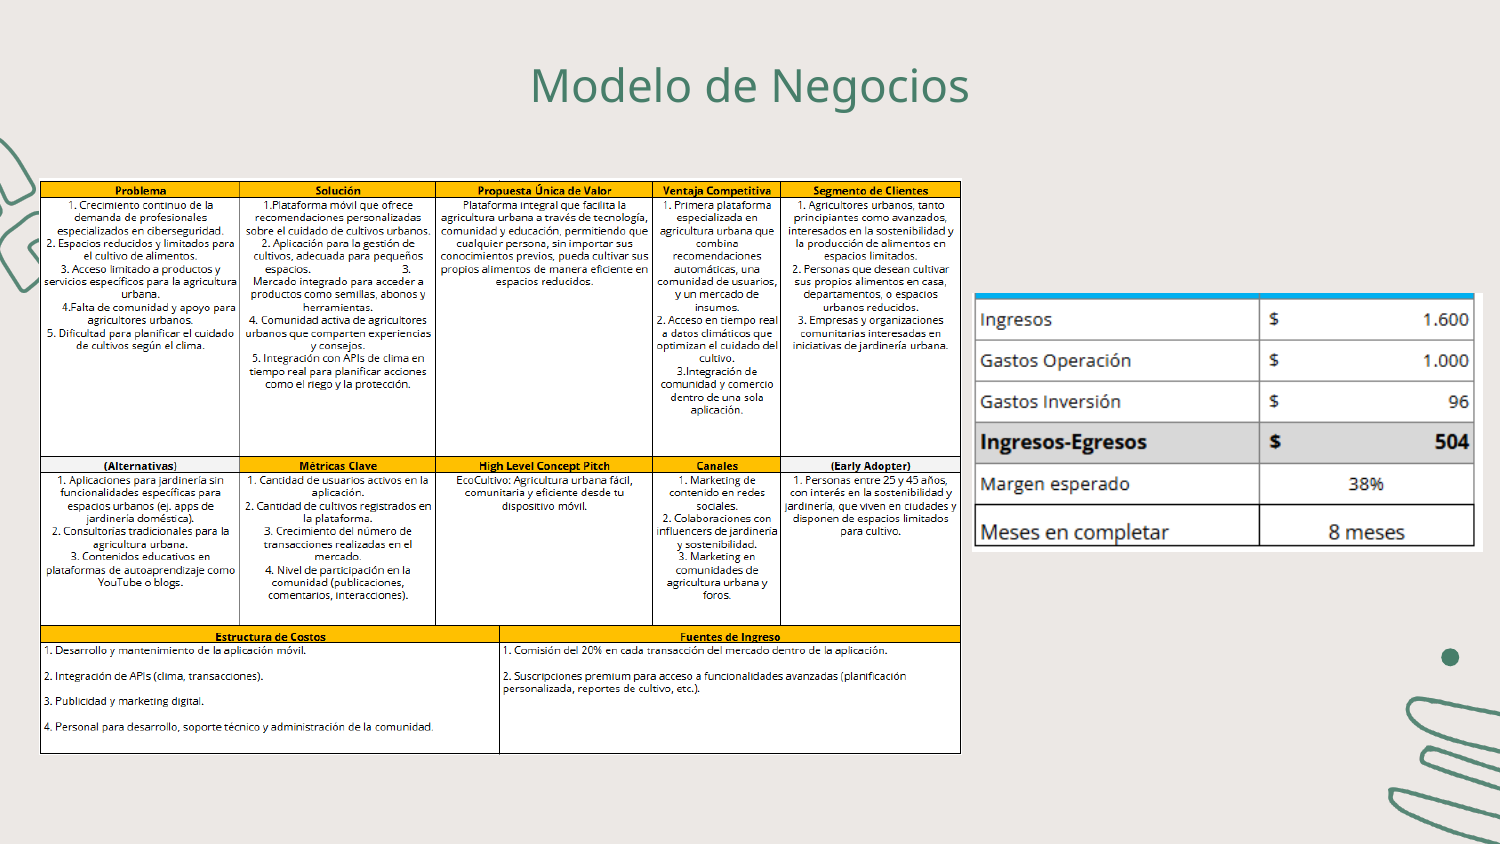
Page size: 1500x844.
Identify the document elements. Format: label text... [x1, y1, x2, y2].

picture [0, 135, 963, 756]
title Modelo de Negocios [118, 41, 1382, 132]
picture [972, 293, 1483, 552]
picture [1388, 696, 1500, 844]
